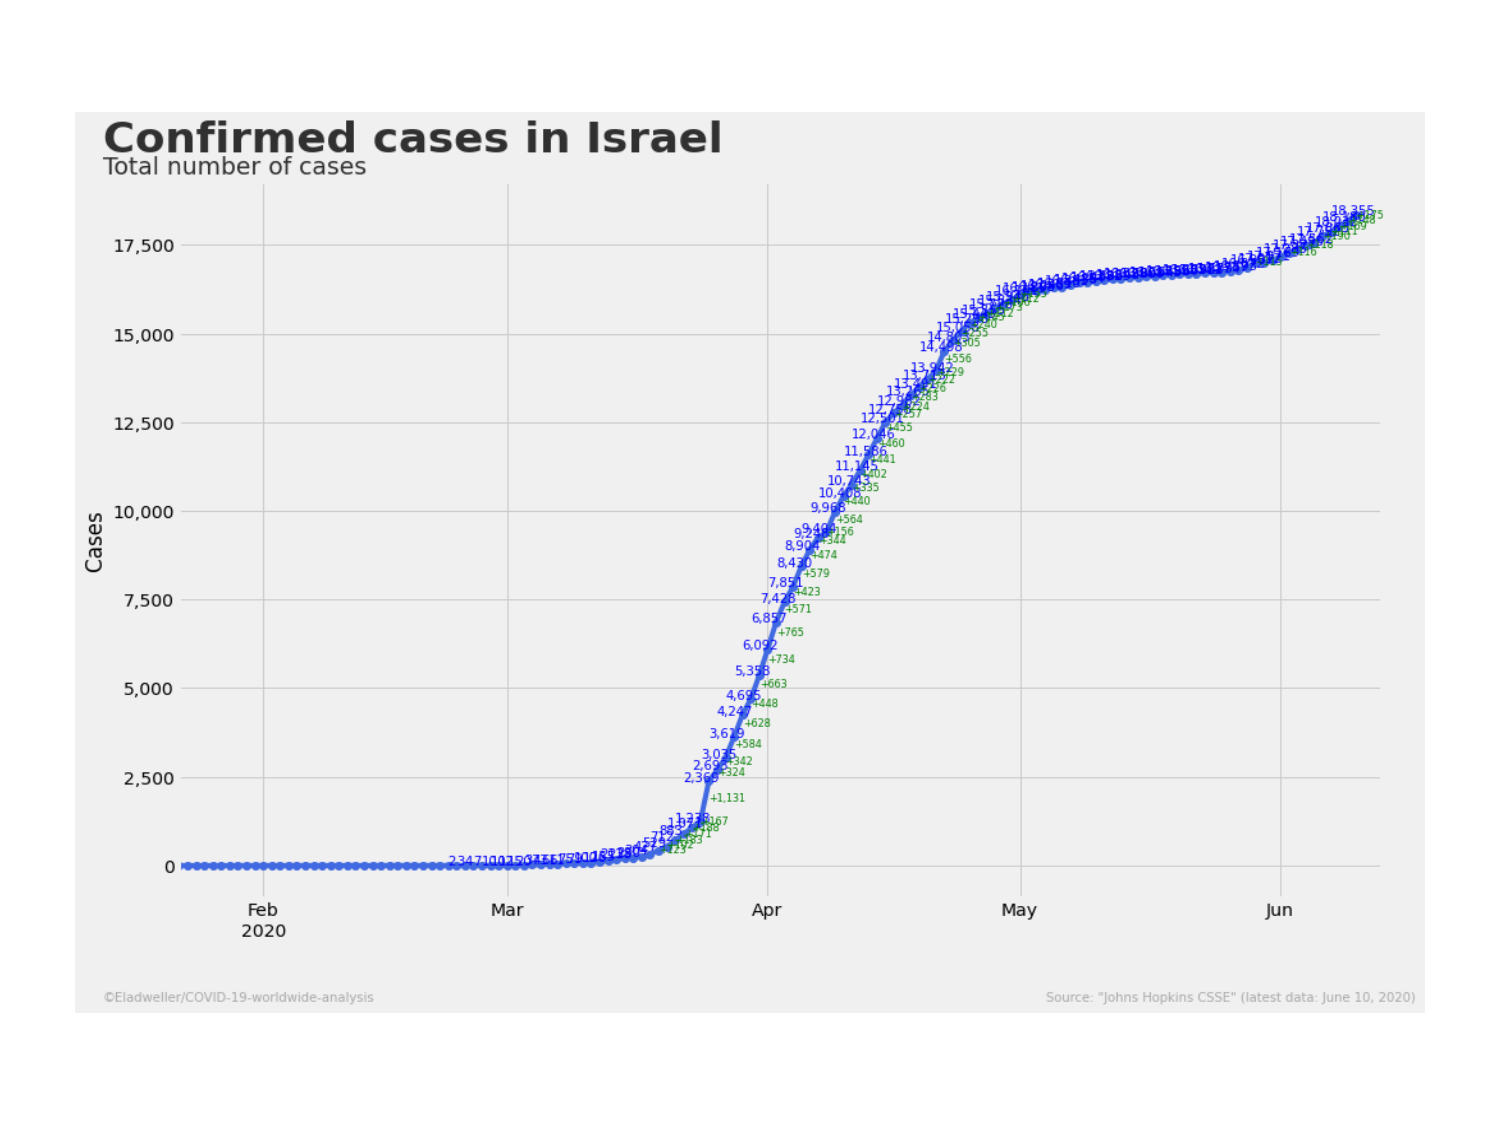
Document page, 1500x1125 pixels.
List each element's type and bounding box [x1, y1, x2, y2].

picture [74, 112, 1426, 1013]
